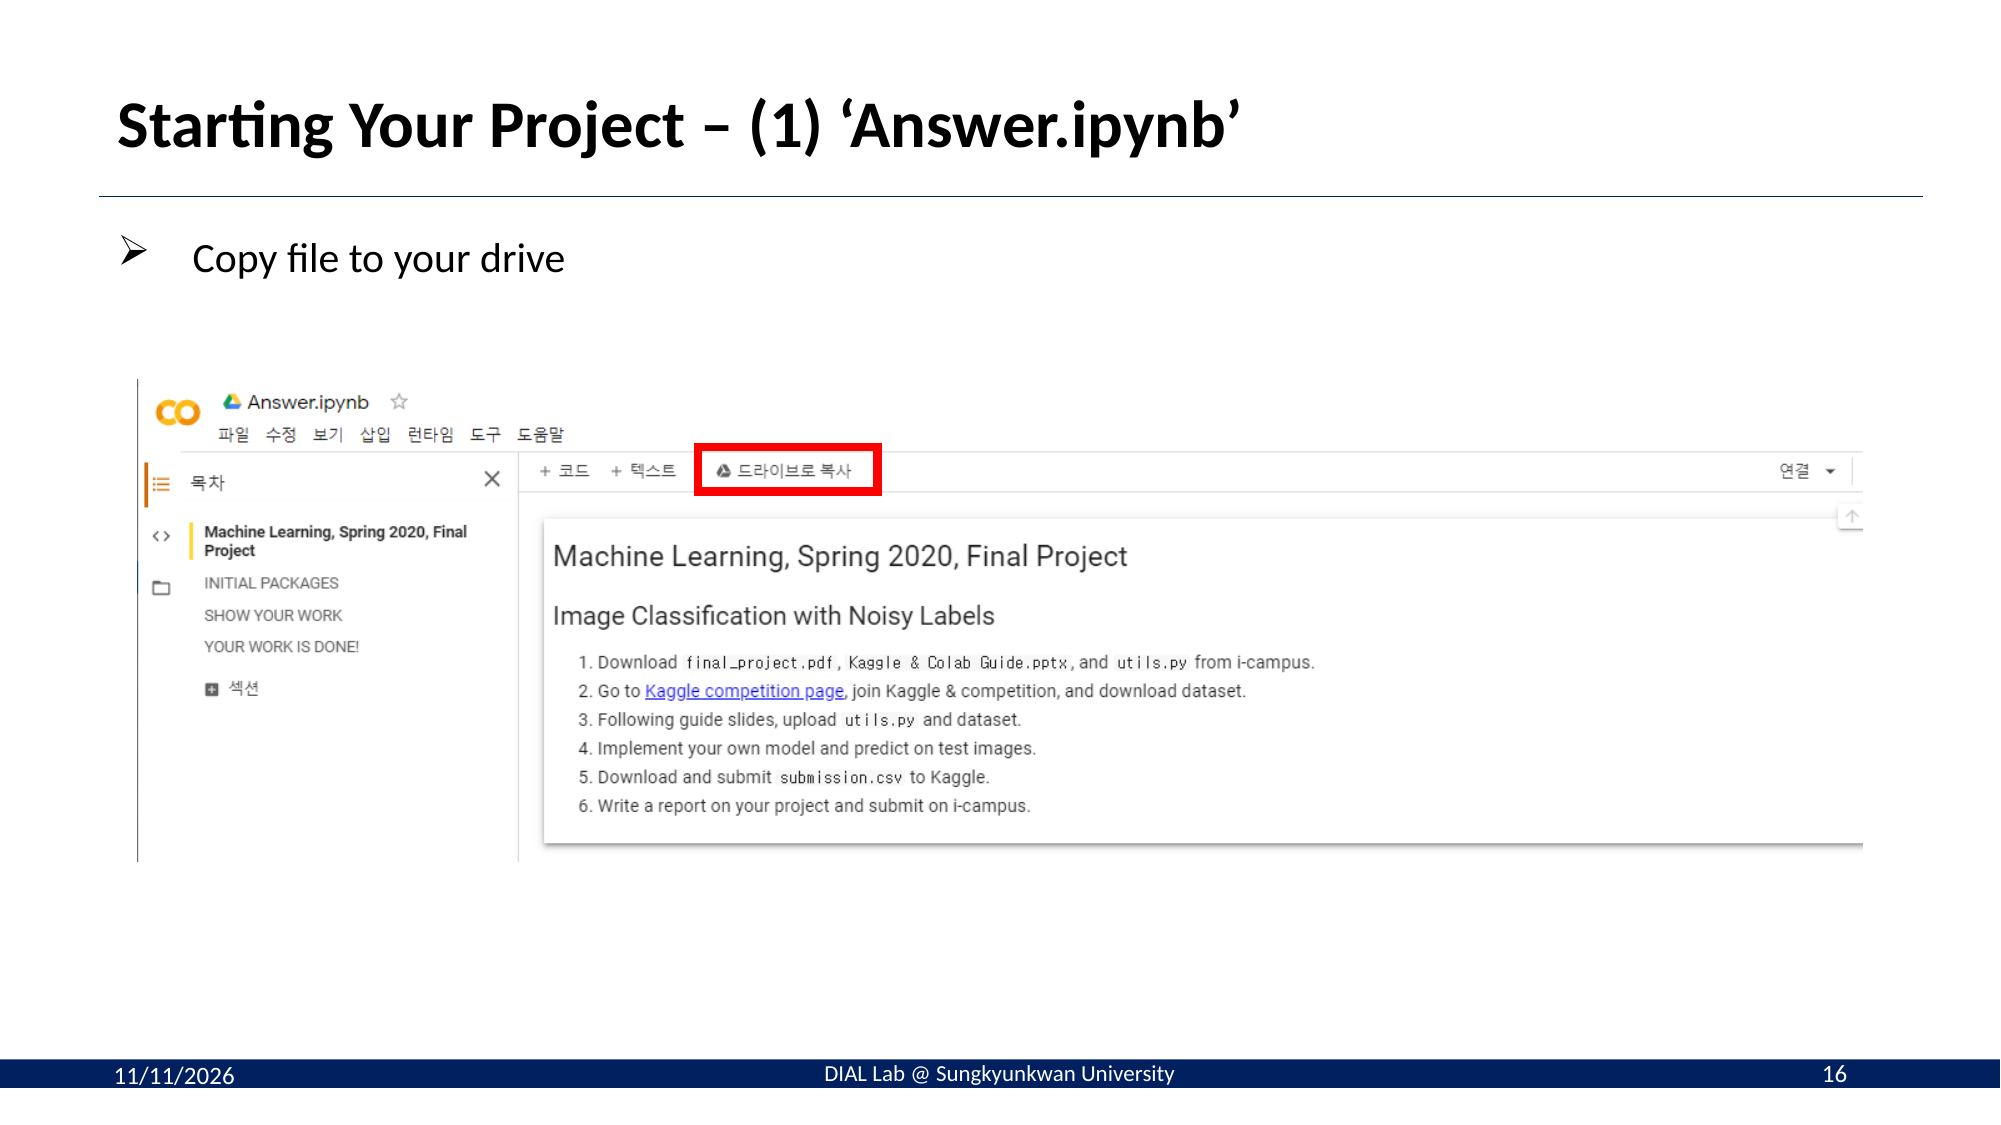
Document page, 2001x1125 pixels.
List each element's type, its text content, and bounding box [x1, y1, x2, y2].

slide_number 2020. 6. 9. [98, 1044, 549, 1105]
title Starting Your Project – (1) ‘Answer.ipynb’ [102, 55, 1923, 197]
list Copy file to your drive [102, 223, 1923, 1043]
slide_number 16 [1412, 1043, 1863, 1103]
picture [137, 378, 1863, 862]
